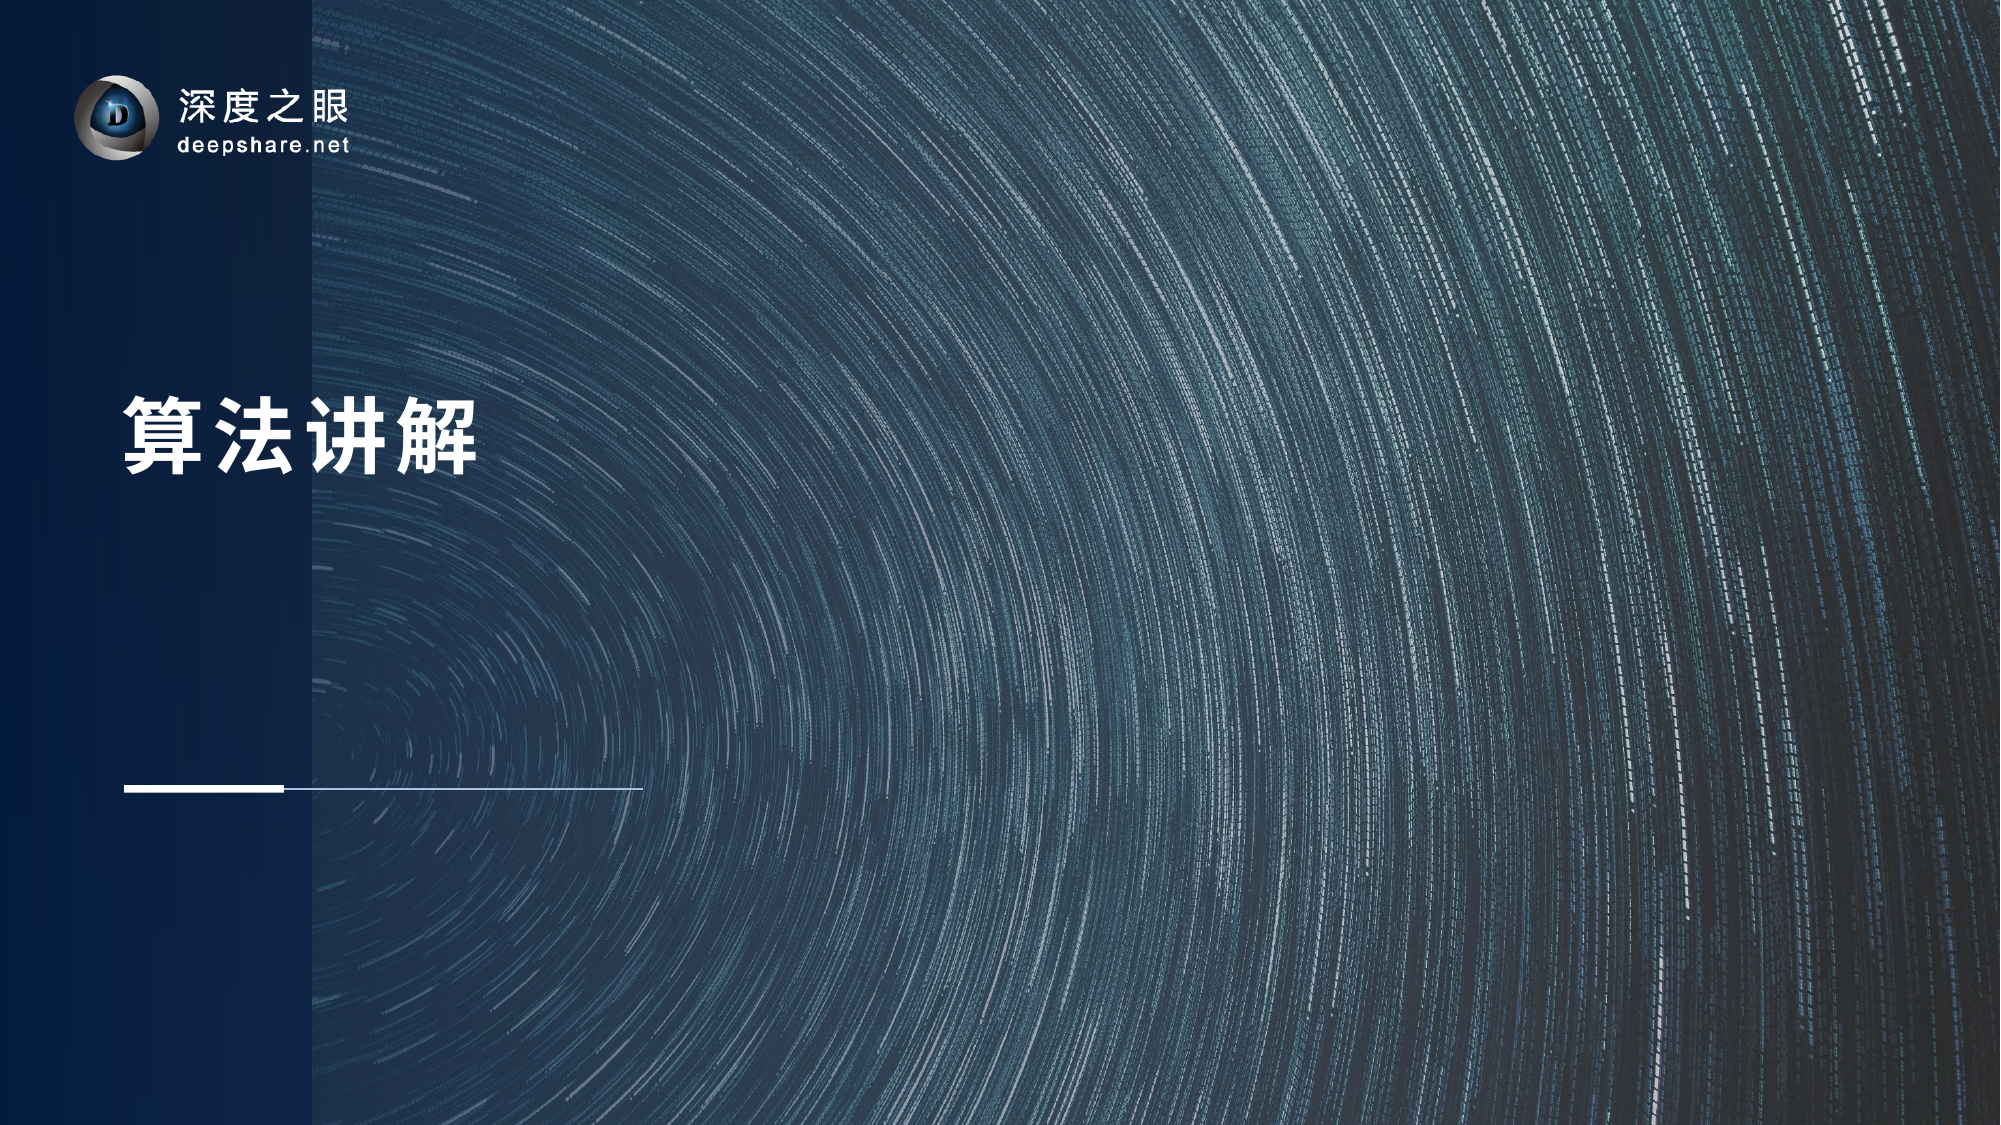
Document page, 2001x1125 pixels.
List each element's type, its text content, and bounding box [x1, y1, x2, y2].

picture [54, 55, 355, 181]
picture [1425, 0, 2000, 1125]
title 算法讲解 [106, 388, 1973, 495]
